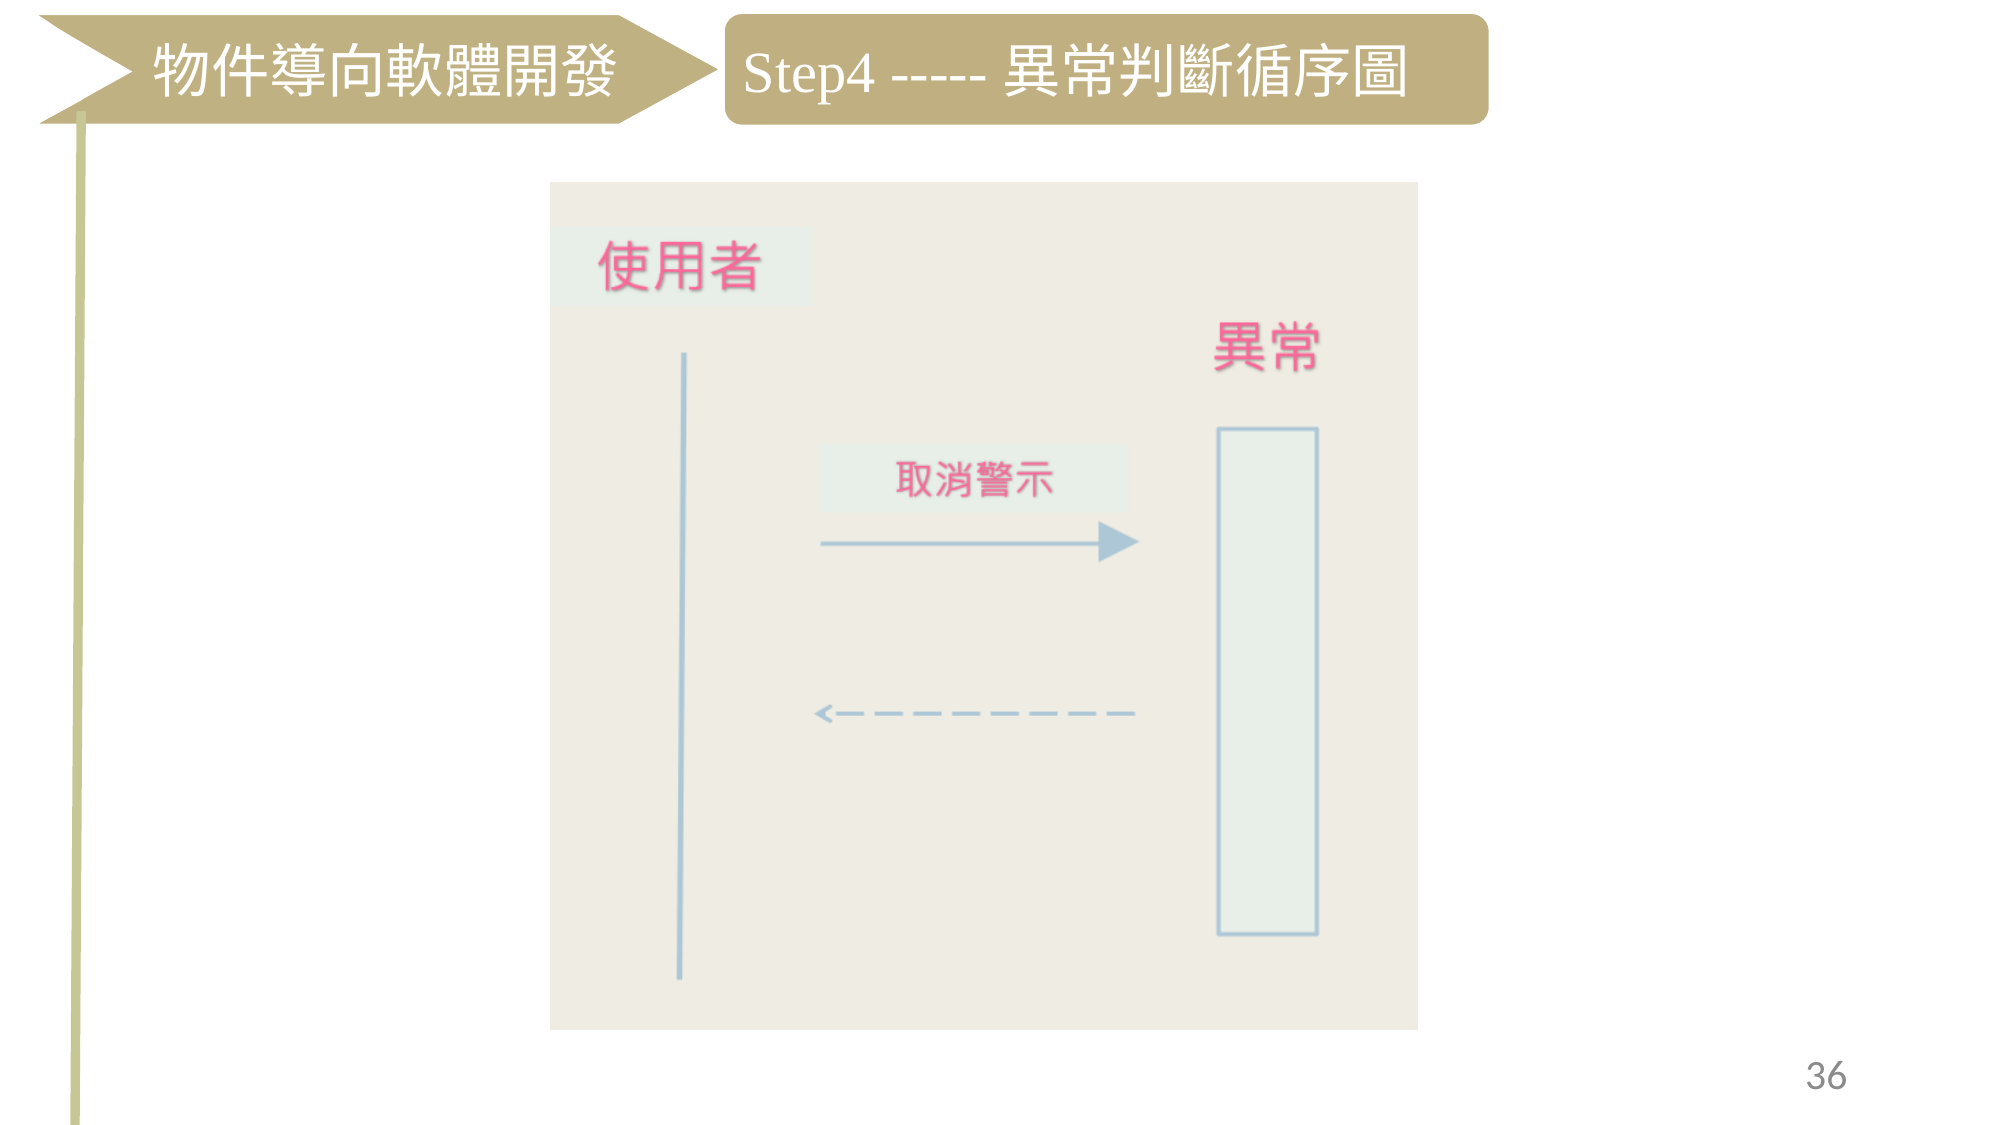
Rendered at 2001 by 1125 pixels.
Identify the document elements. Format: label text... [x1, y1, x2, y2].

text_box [74, 110, 82, 1125]
text_box Step4 -----異常判斷循序圖 [722, 11, 1491, 127]
picture [549, 182, 1418, 1030]
slide_number 36 [1412, 1042, 1863, 1103]
text_box [30, 13, 645, 126]
text_box 物件導向軟體開發 [138, 26, 723, 112]
